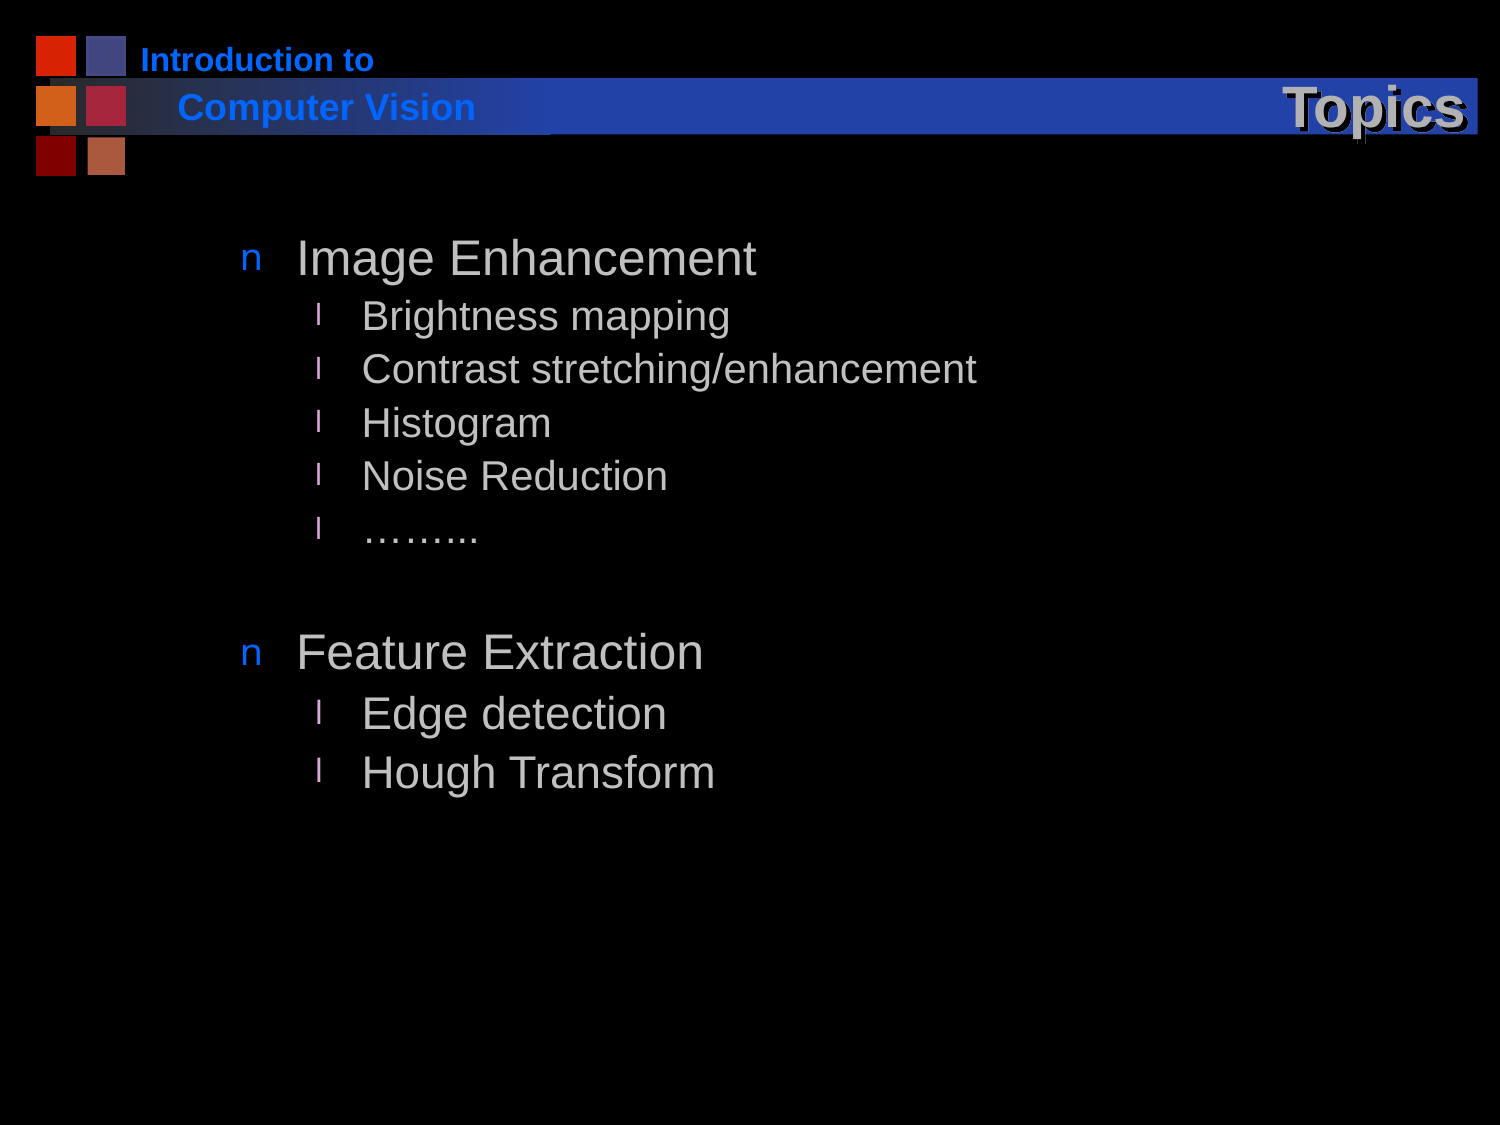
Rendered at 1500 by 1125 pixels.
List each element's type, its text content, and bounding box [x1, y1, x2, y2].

list Image Enhancement Brightness mapping Contrast stretching/enhancement Histogram Noise Reduction ……... Feature Extraction Edge detection Hough Transform [224, 224, 1301, 1051]
title Topics [1247, 46, 1500, 148]
